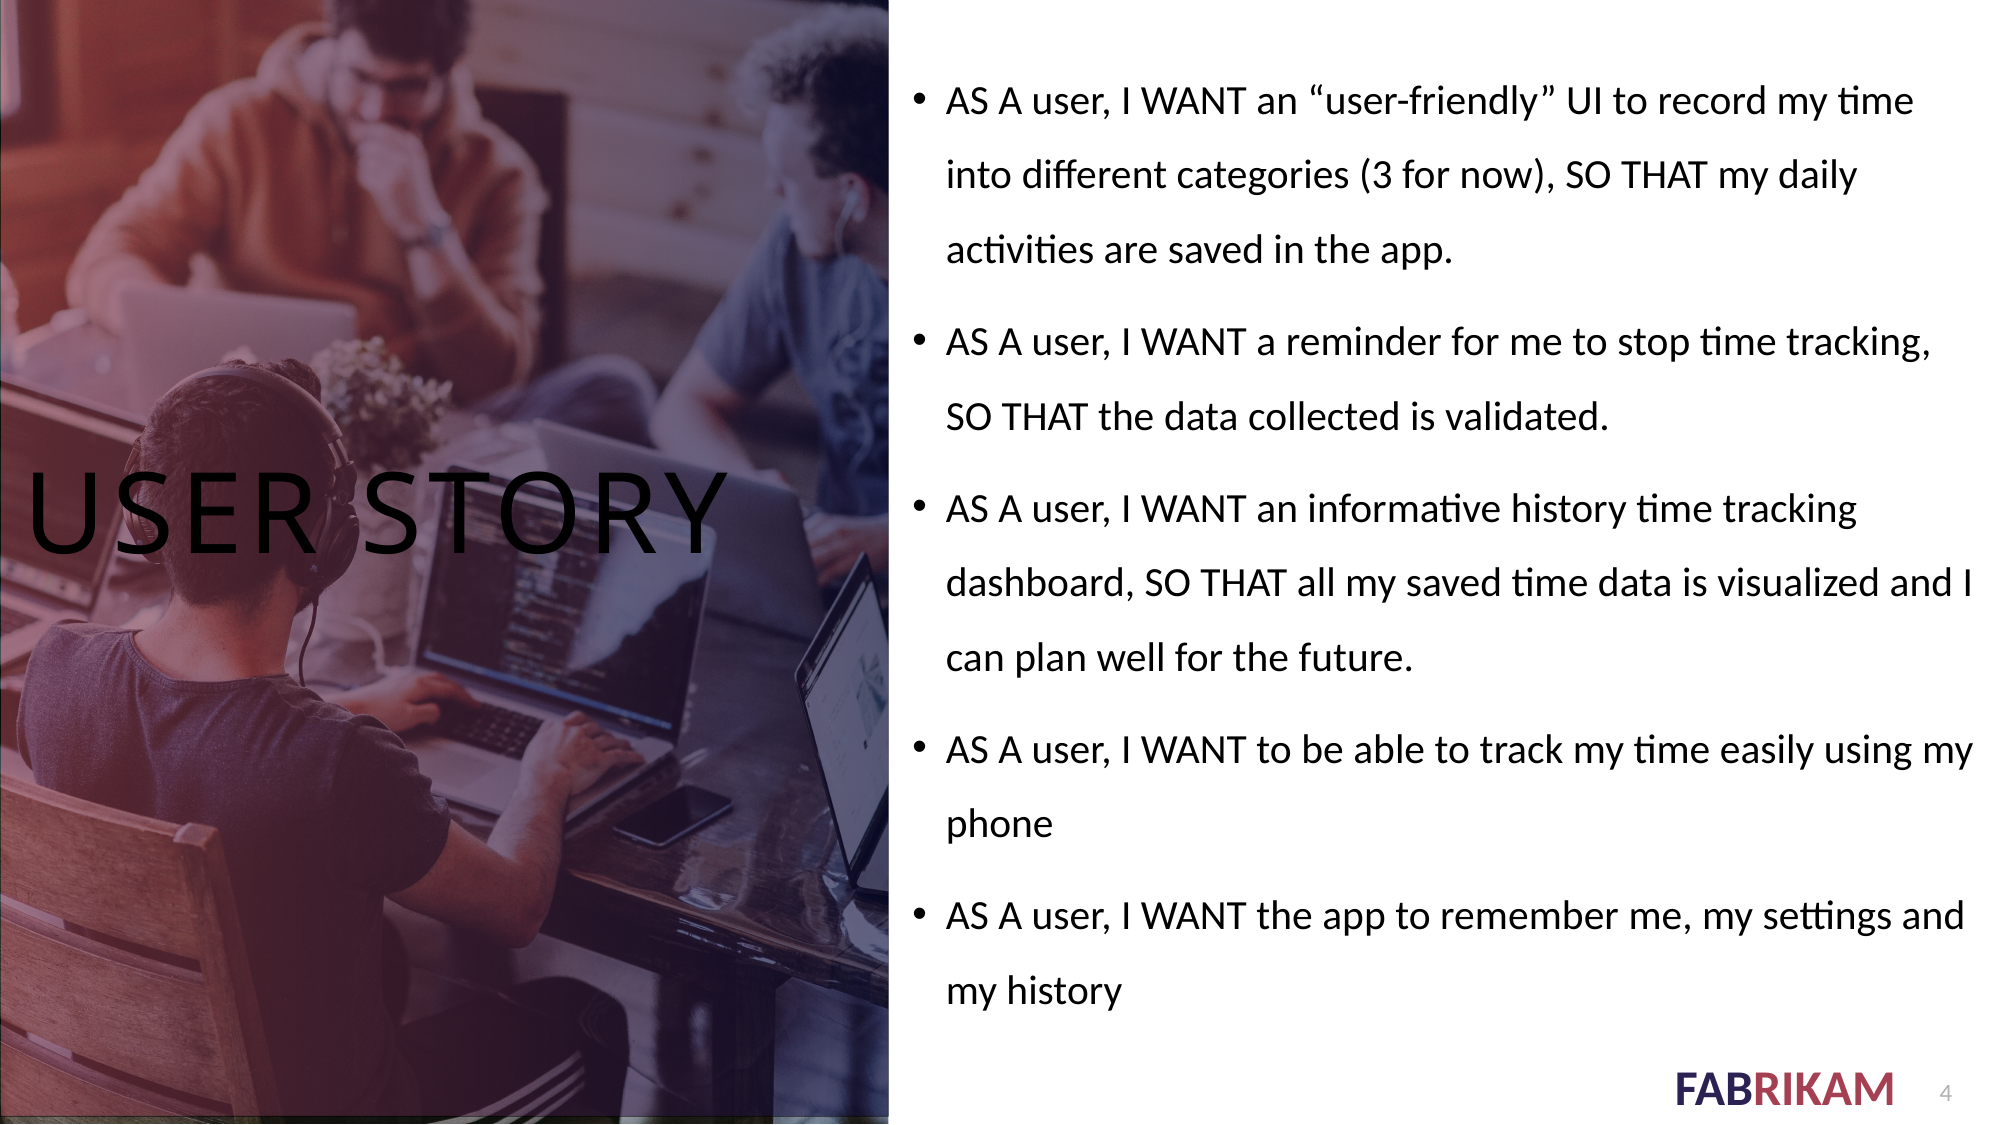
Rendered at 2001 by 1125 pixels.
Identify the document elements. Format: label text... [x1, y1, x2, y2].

picture [0, 0, 889, 1125]
slide_number 4 [1894, 1061, 1968, 1121]
list AS A user, I WANT an “user-friendly” UI to record my time into different categories (3 for now), SO THAT my daily activities are saved in the app. AS A user, I WANT a reminder for me to stop time tracking, SO THAT the data collected is validated. AS A user, I WANT an informative history time tracking dashboard, SO THAT all my saved time data is visualized and I can plan well for the future. AS A user, I WANT to be able to track my time easily using my phone AS A user, I WANT the app to remember me, my settings and my history [897, 40, 1992, 1028]
